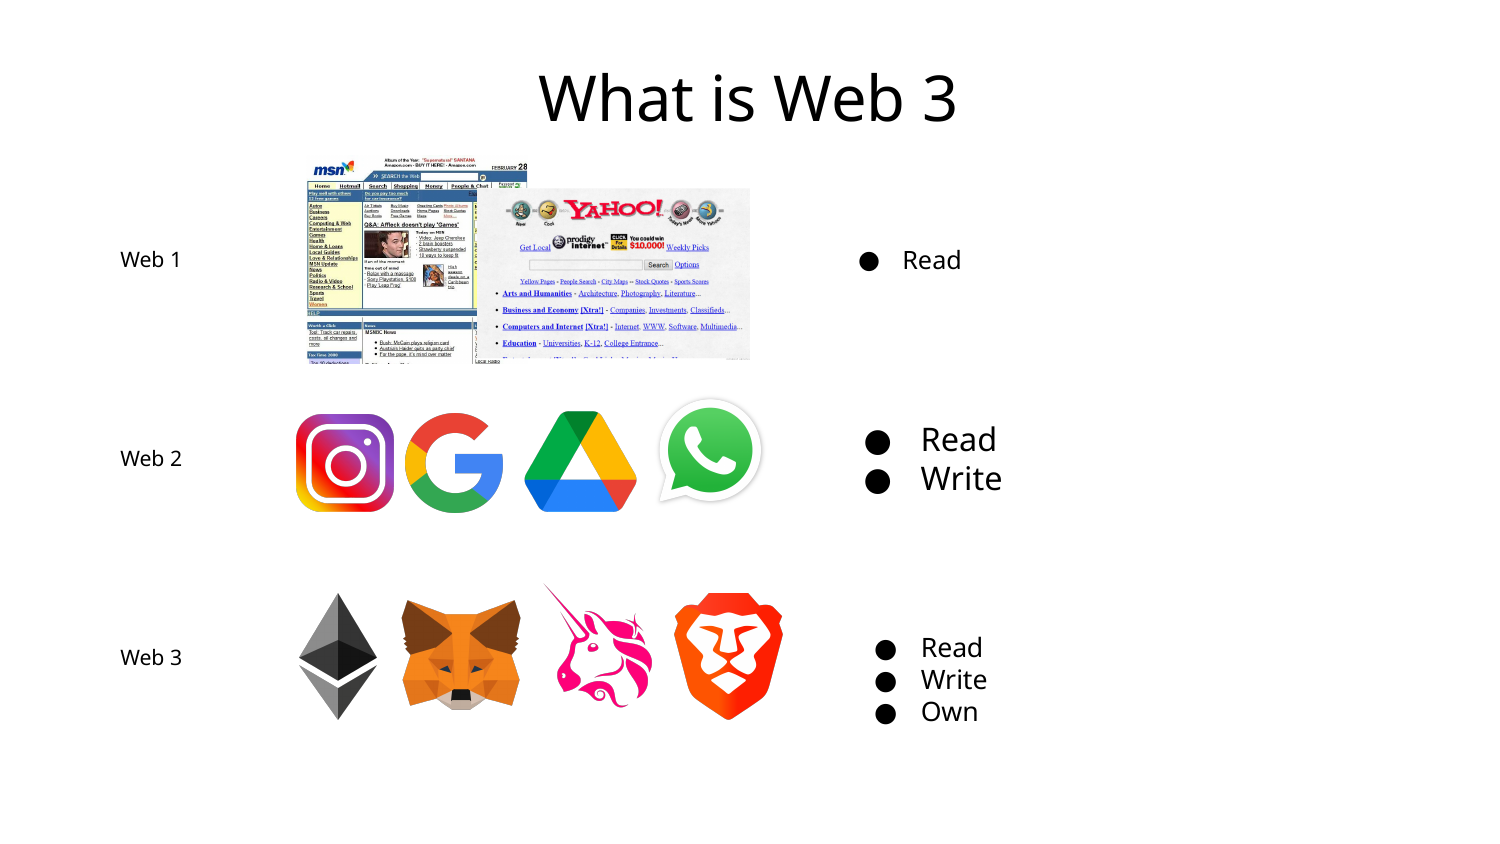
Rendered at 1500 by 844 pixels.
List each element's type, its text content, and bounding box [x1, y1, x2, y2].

picture [299, 593, 378, 720]
title Web 3 [105, 629, 240, 686]
picture [405, 413, 503, 513]
title What is Web 3 [523, 42, 977, 152]
picture [514, 402, 644, 524]
title Web 2 [105, 430, 240, 487]
picture [306, 154, 751, 364]
title Read Write Own [839, 616, 1269, 743]
picture [387, 583, 783, 731]
picture [650, 390, 771, 512]
title Web 1 [105, 231, 240, 288]
title Read [824, 229, 1133, 290]
title Read Write [824, 404, 1190, 513]
picture [296, 414, 394, 512]
